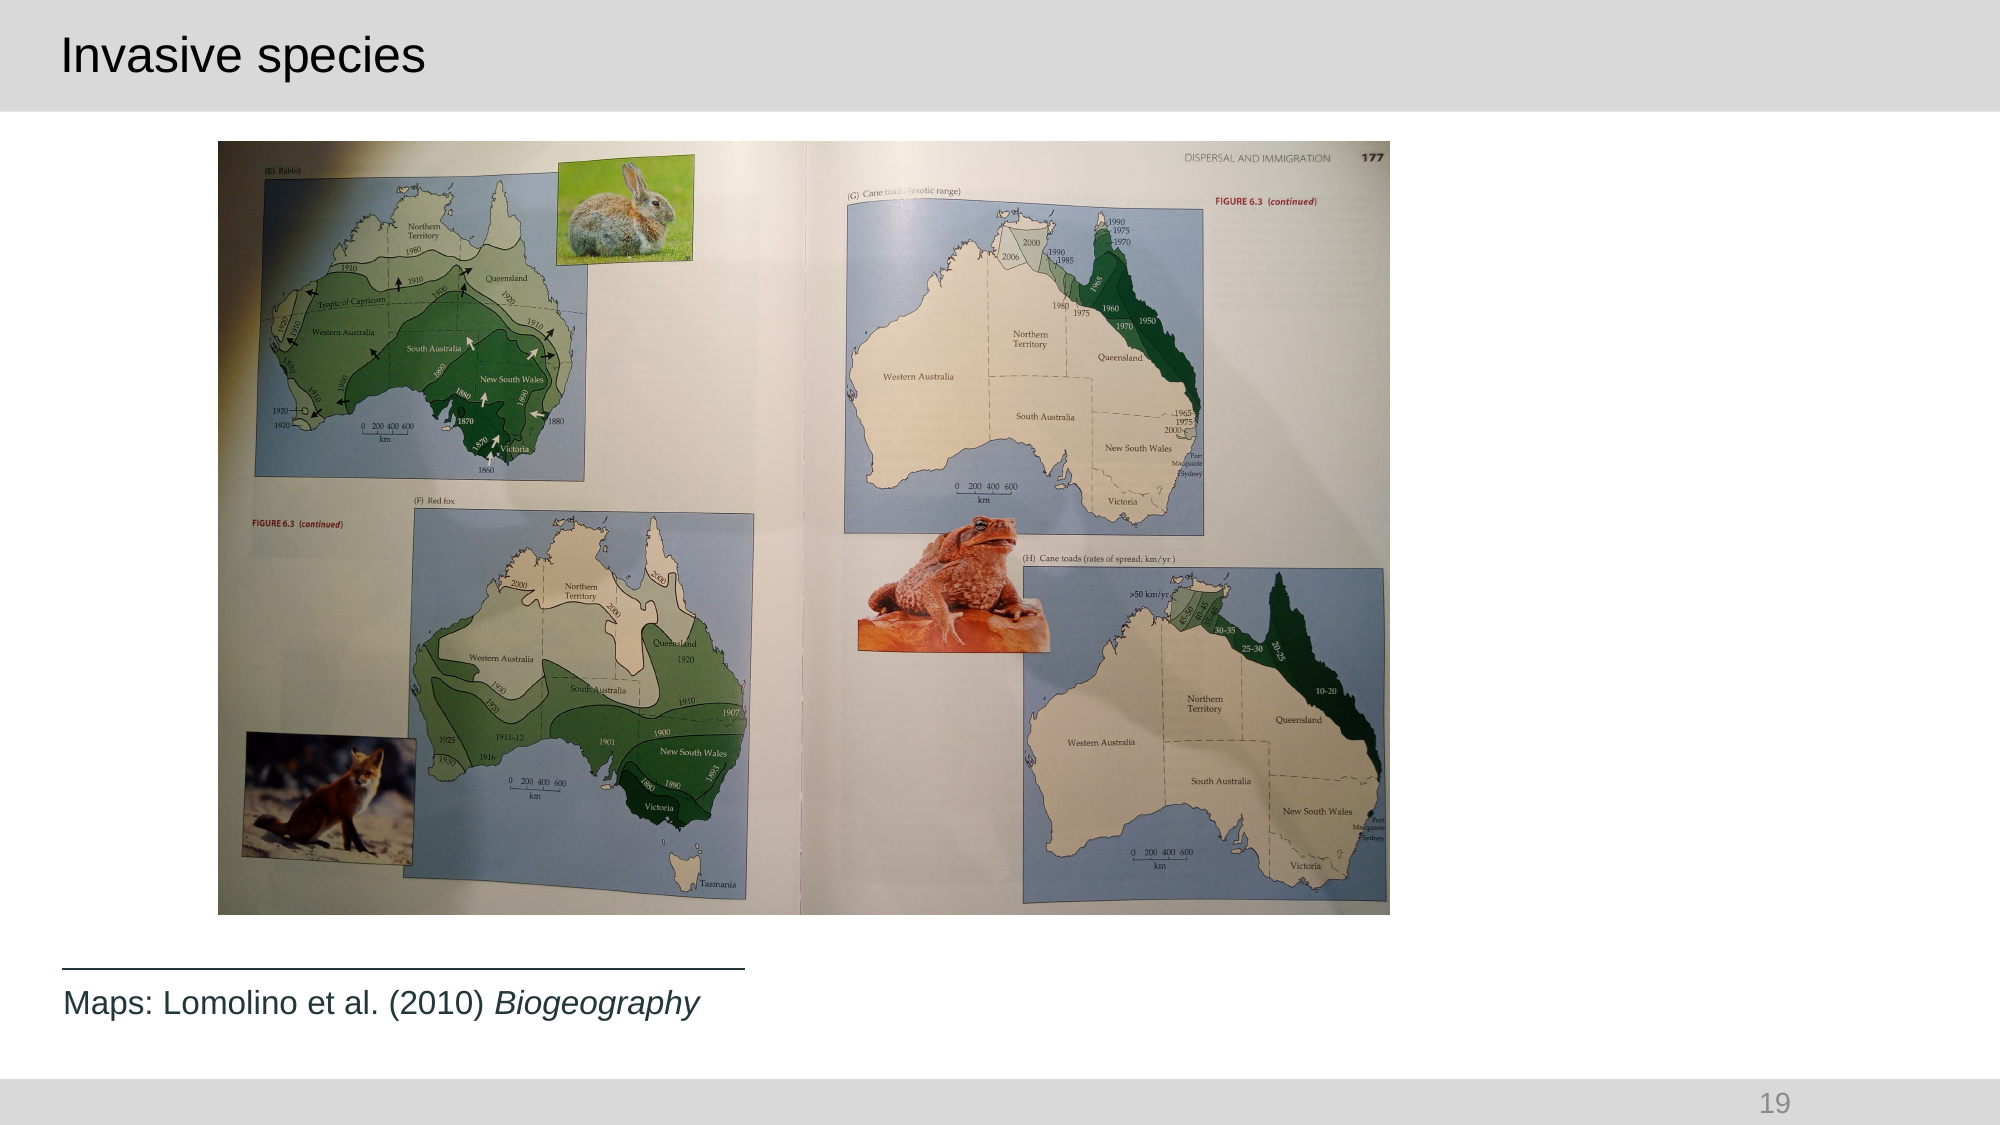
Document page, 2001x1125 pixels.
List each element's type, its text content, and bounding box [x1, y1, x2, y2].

footer [0, 1079, 1550, 1125]
title Invasive species [0, 0, 2000, 112]
picture [218, 141, 1390, 915]
text_box Maps: Lomolino et al. (2010) Biogeography [48, 974, 746, 1029]
slide_number 19 [1550, 1079, 2000, 1125]
